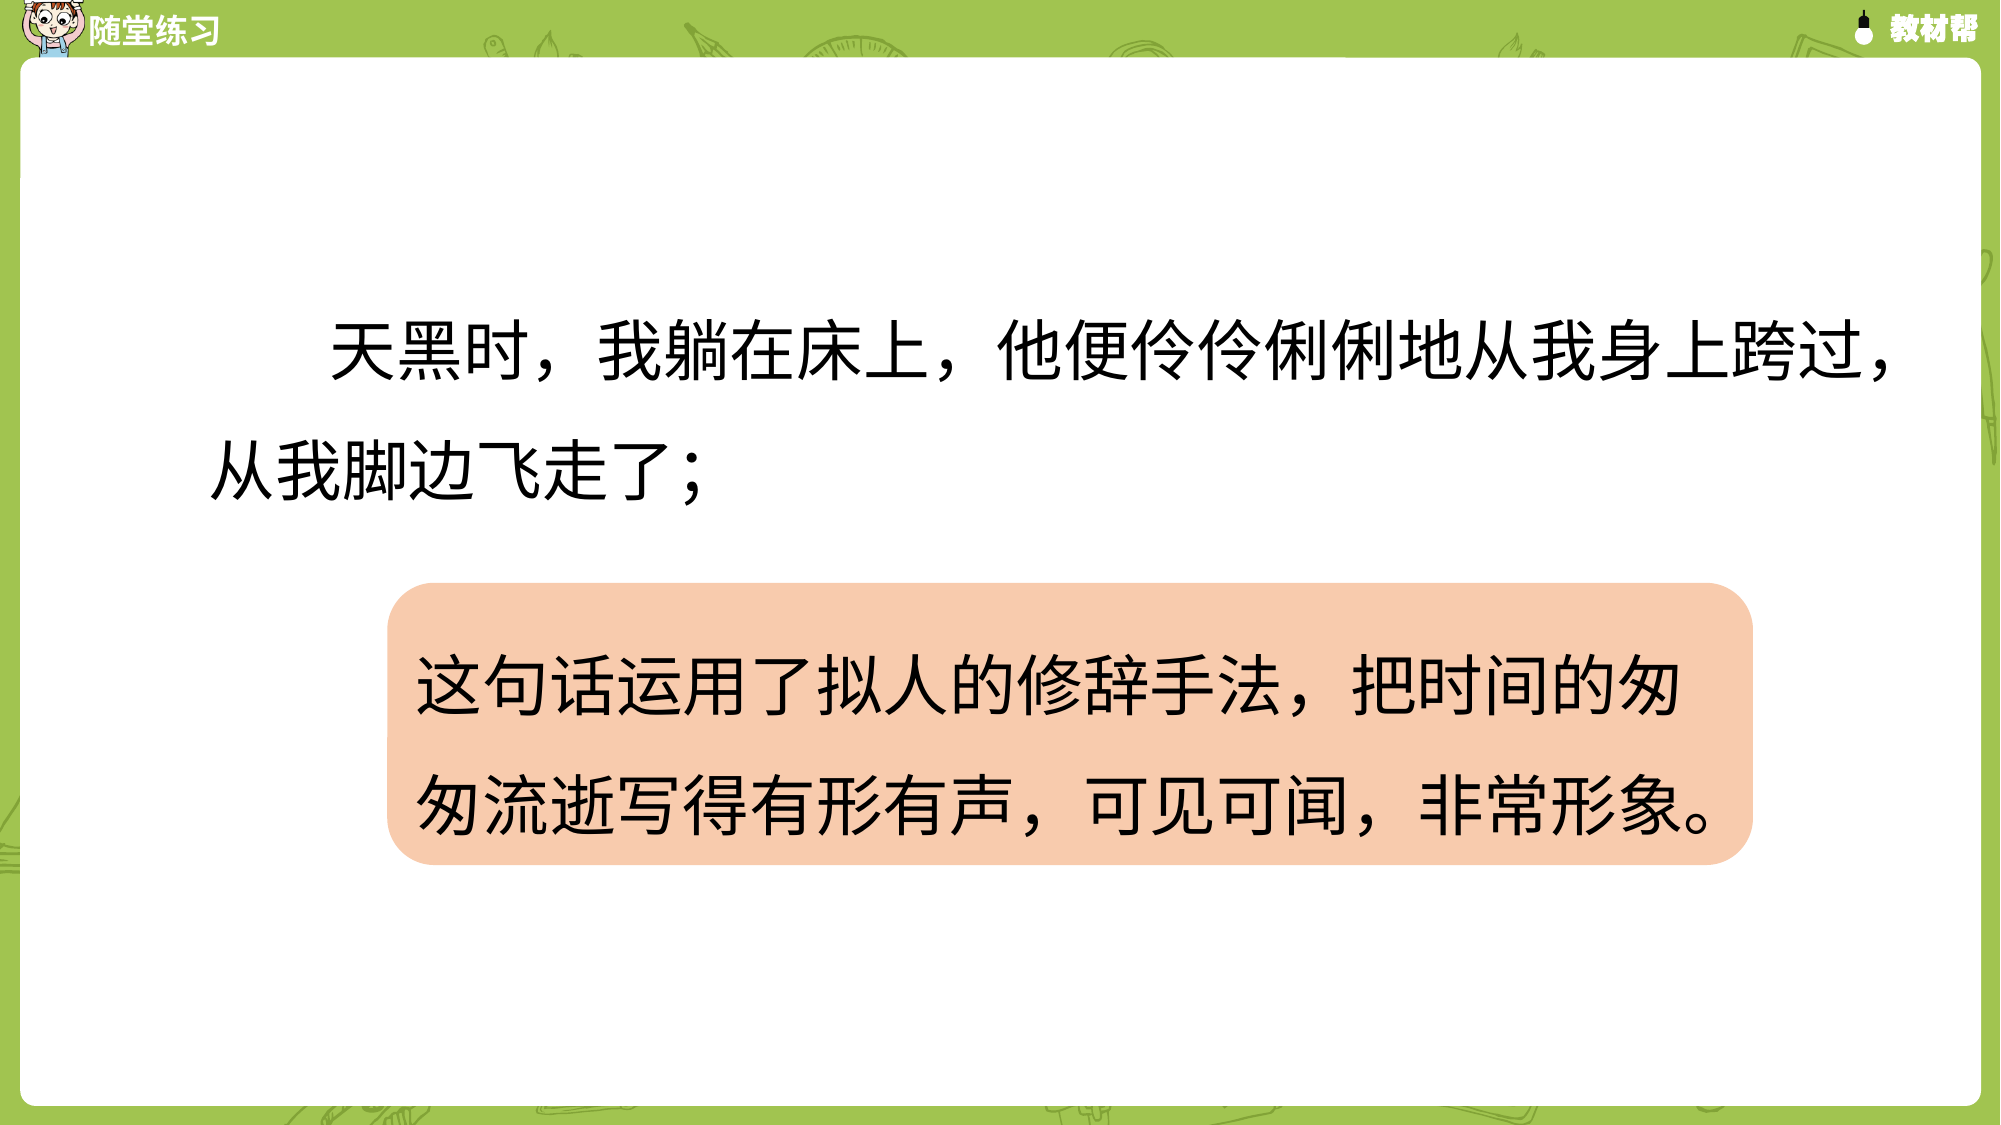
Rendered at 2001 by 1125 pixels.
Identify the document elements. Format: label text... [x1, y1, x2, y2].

text_box 这句话运用了拟人的修辞手法，把时间的匆匆流逝写得有形有声，可见可闻，非常形象。 [387, 582, 1753, 866]
text_box 天黑时，我躺在床上，他便伶伶俐俐地从我身上跨过， 从我脚边飞走了； [193, 261, 1947, 516]
picture [22, 0, 85, 60]
